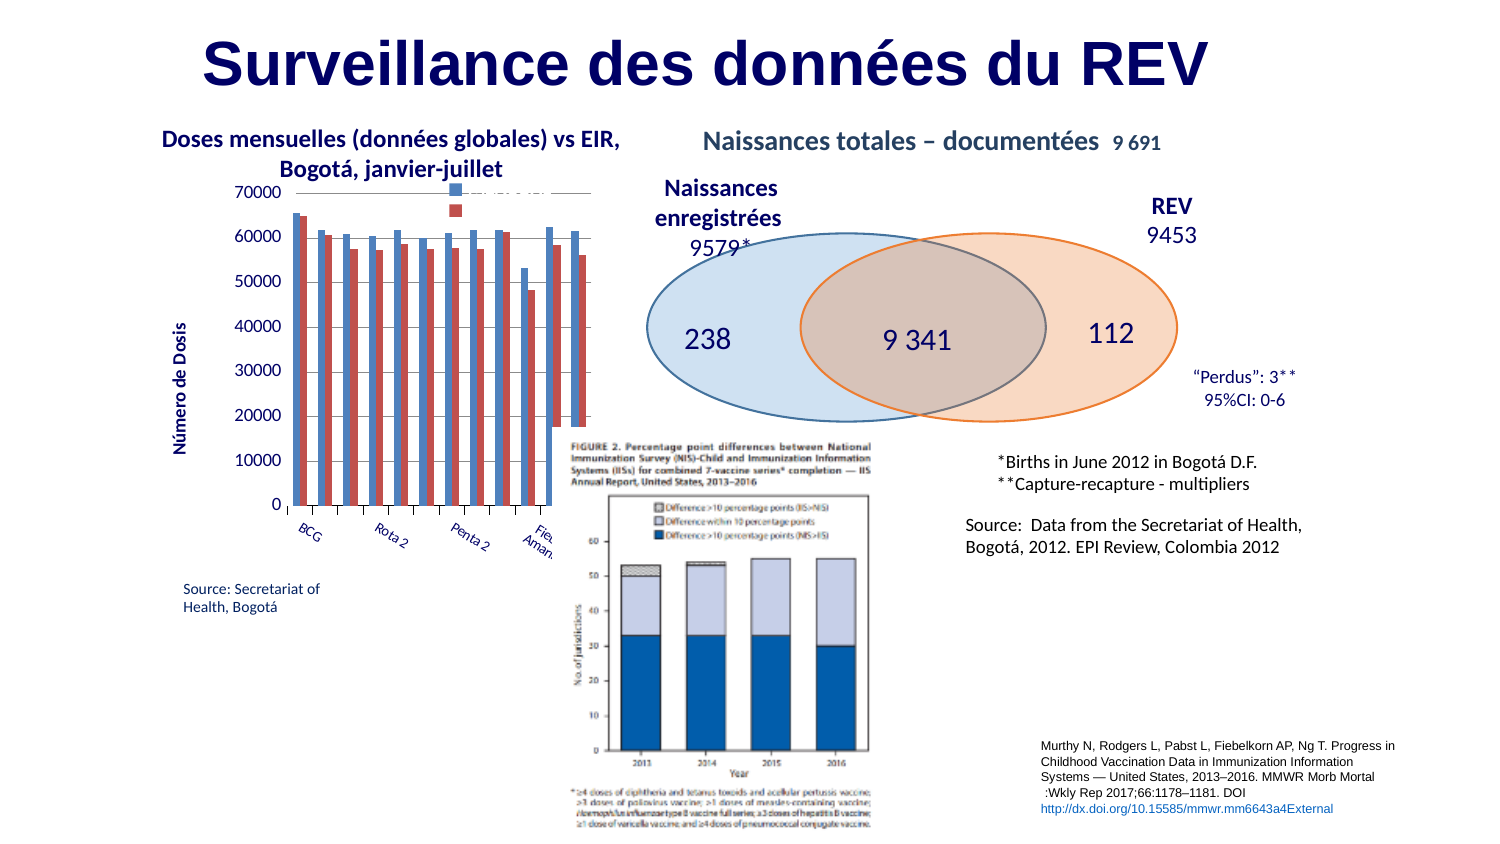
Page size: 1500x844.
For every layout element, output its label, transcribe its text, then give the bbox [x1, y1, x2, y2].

text_box Doses mensuelles (données globales) vs EIR, Bogotá, janvier-juillet [147, 115, 610, 190]
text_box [610, 115, 1328, 566]
title Surveillance des données du REV [187, 15, 1313, 115]
chart [165, 176, 610, 577]
picture [552, 427, 885, 840]
text_box Murthy N, Rodgers L, Pabst L, Fiebelkorn AP, Ng T. Progress in Childhood Vaccination Data in Immunization Information Systems — United States, 2013–2016. MMWR Morb Mortal Wkly Rep 2017;66:1178–1181. DOI: http://dx.doi.org/10.15585/mmwr.mm6643a4External [1026, 730, 1413, 824]
text_box Source: Secretariat of Health, Bogotá [168, 577, 360, 624]
